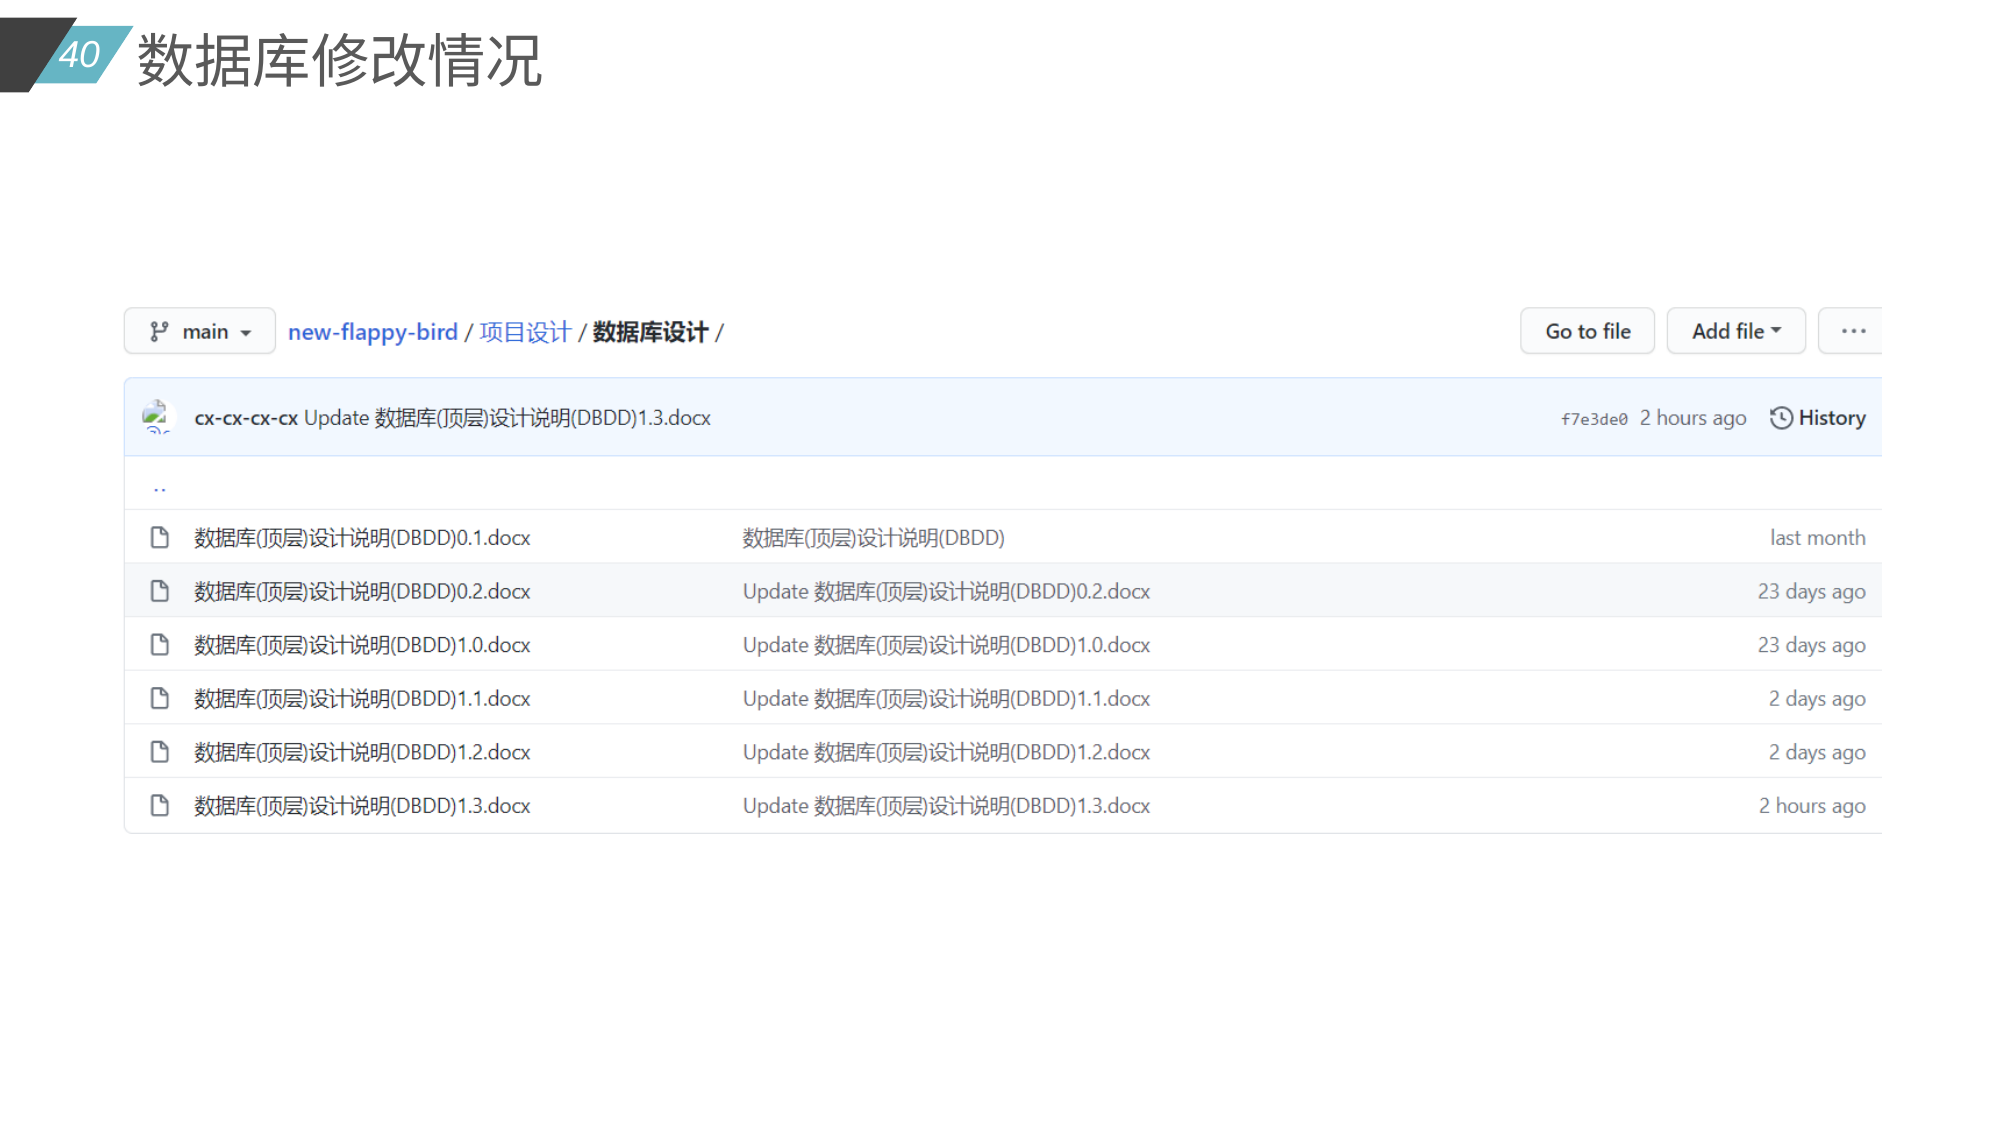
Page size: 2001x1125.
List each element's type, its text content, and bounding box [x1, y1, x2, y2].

text_box 数据库修改情况 [121, 17, 559, 102]
picture [118, 291, 1882, 834]
